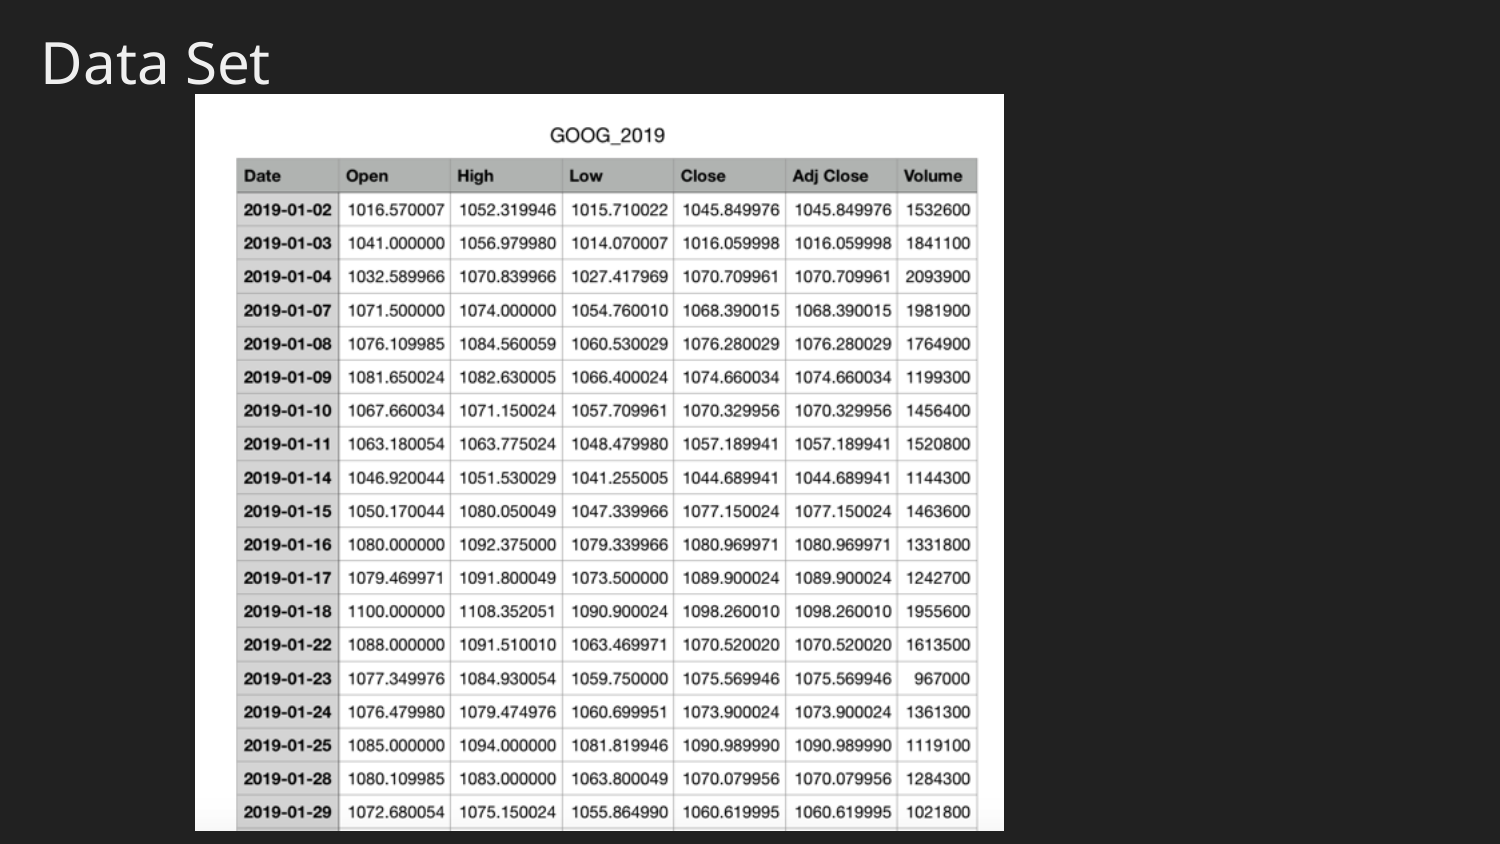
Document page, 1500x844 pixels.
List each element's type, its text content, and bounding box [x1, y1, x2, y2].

picture [195, 94, 1005, 832]
text_box Data Set [25, 10, 556, 76]
